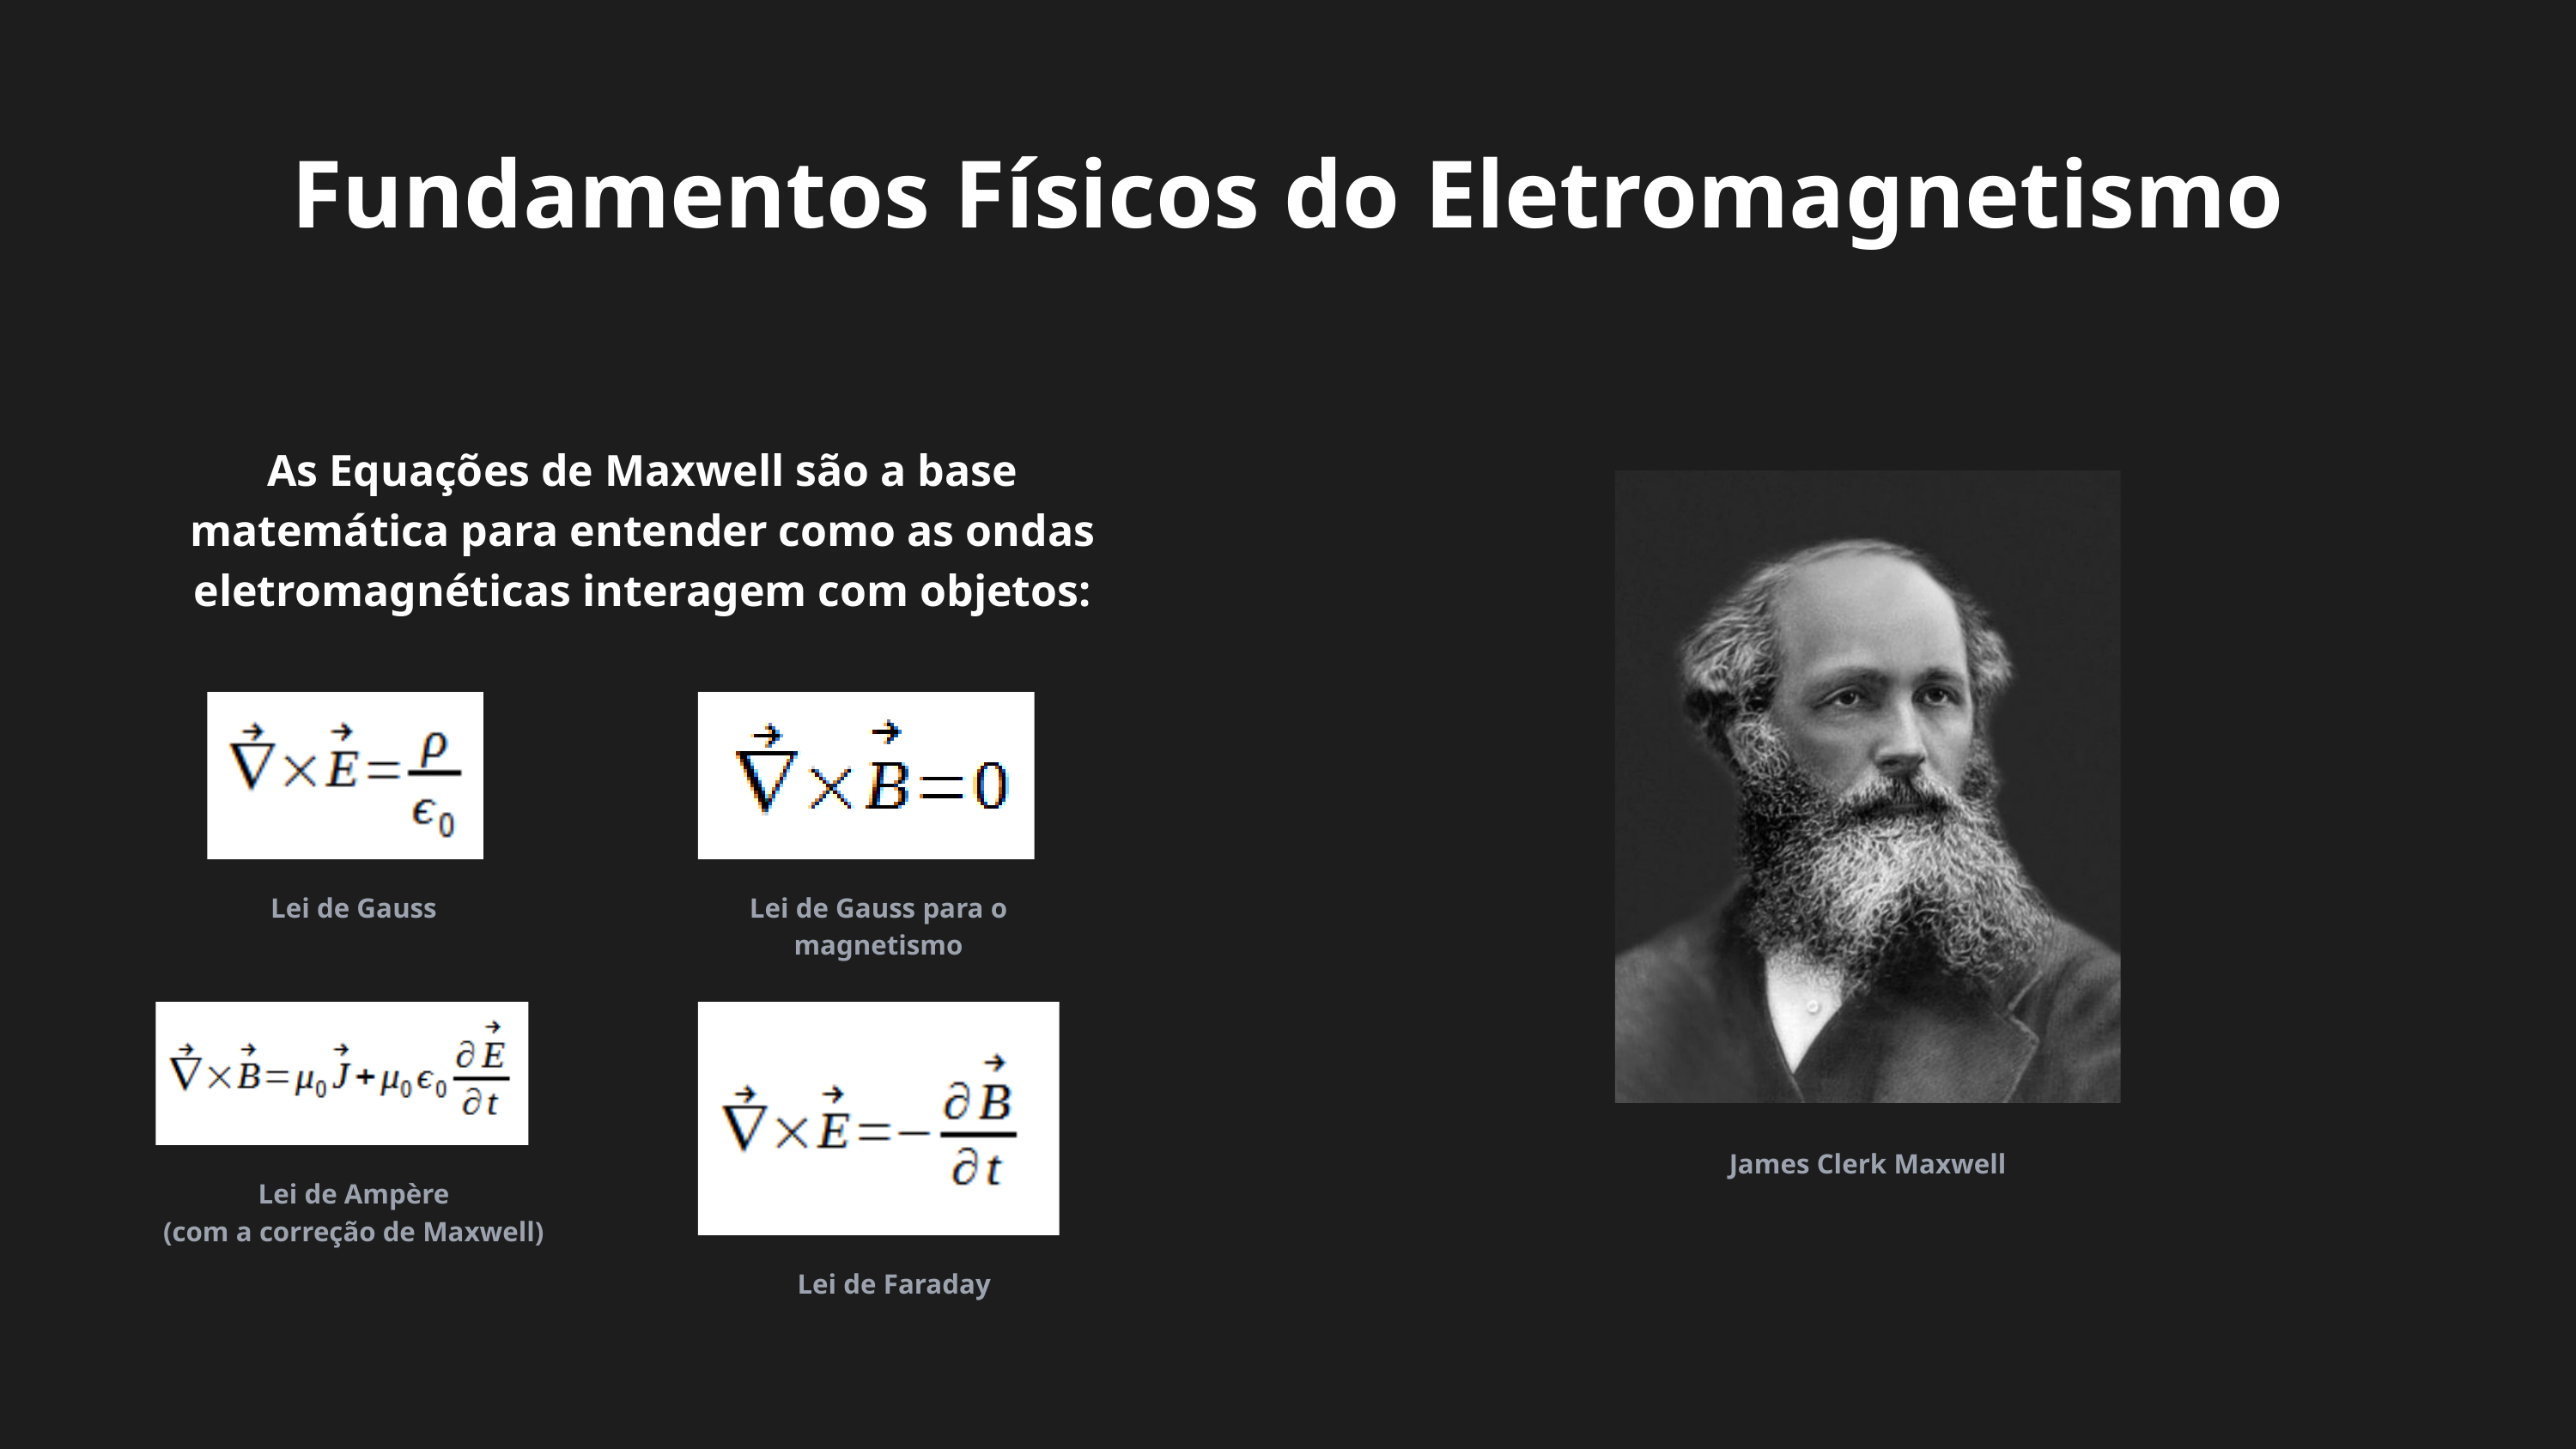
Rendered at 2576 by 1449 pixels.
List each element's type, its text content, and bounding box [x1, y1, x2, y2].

text_box Lei de Ampère (com a correção de Maxwell) [144, 1171, 563, 1247]
text_box [207, 692, 483, 859]
text_box Lei de Gauss para o magnetismo [669, 885, 1088, 961]
text_box [155, 1002, 529, 1145]
text_box Fundamentos Físicos do Eletromagnetismo [144, 116, 2432, 247]
text_box Lei de Gauss [144, 885, 563, 924]
text_box Lei de Faraday [685, 1262, 1103, 1300]
text_box [697, 1002, 1060, 1236]
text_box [1614, 470, 2121, 1181]
text_box [697, 692, 1035, 859]
text_box As Equações de Maxwell são a base matemática para entender como as ondas eletromagnéticas interagem com objetos: [144, 434, 1141, 615]
